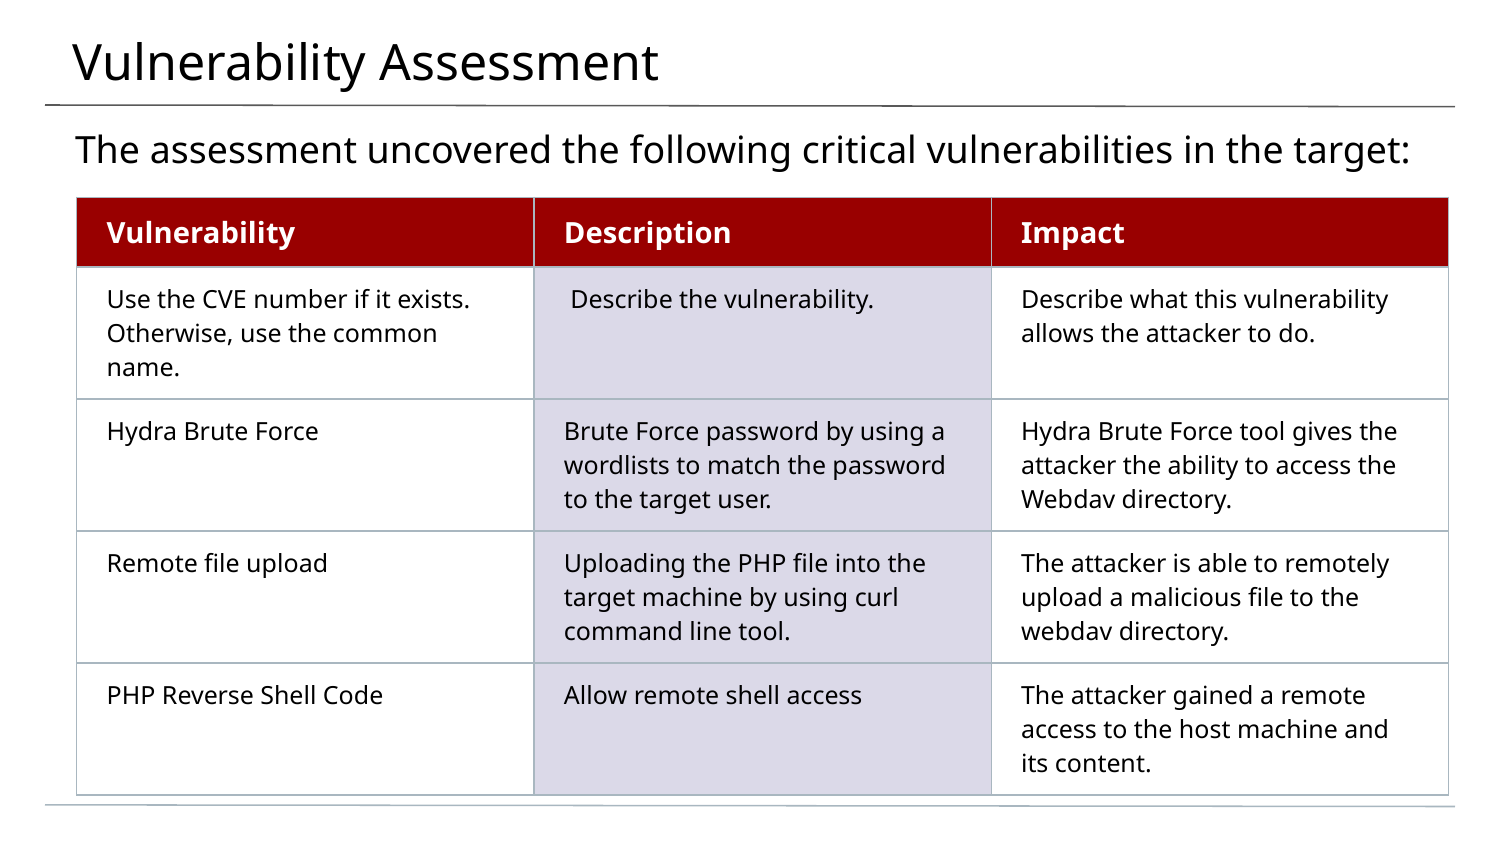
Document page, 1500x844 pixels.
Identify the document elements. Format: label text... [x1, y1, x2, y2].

table_cell Describe the vulnerability. [535, 268, 991, 398]
table_cell Allow remote shell access [535, 664, 991, 794]
table_cell Hydra Brute Force tool gives the attacker the ability to access the Webdav directory. [992, 400, 1448, 530]
table_header Vulnerability [77, 198, 533, 266]
table_cell Use the CVE number if it exists. Otherwise, use the common name. [77, 268, 533, 398]
table_cell Brute Force password by using a wordlists to match the password to the target user. [535, 400, 991, 530]
table_cell Uploading the PHP file into the target machine by using curl command line tool. [535, 532, 991, 662]
table_header Impact [992, 198, 1448, 266]
title Vulnerability Assessment [0, 0, 1500, 88]
table_cell The attacker is able to remotely upload a malicious file to the webdav directory. [992, 532, 1448, 662]
table_cell Hydra Brute Force [77, 400, 533, 530]
subtitle The assessment uncovered the following critical vulnerabilities in the target: [0, 110, 1500, 171]
table_cell The attacker gained a remote access to the host machine and its content. [992, 664, 1448, 794]
table_header Description [535, 198, 991, 266]
table_cell PHP Reverse Shell Code [77, 664, 533, 794]
table_cell Describe what this vulnerability allows the attacker to do. [992, 268, 1448, 398]
table_cell Remote file upload [77, 532, 533, 662]
